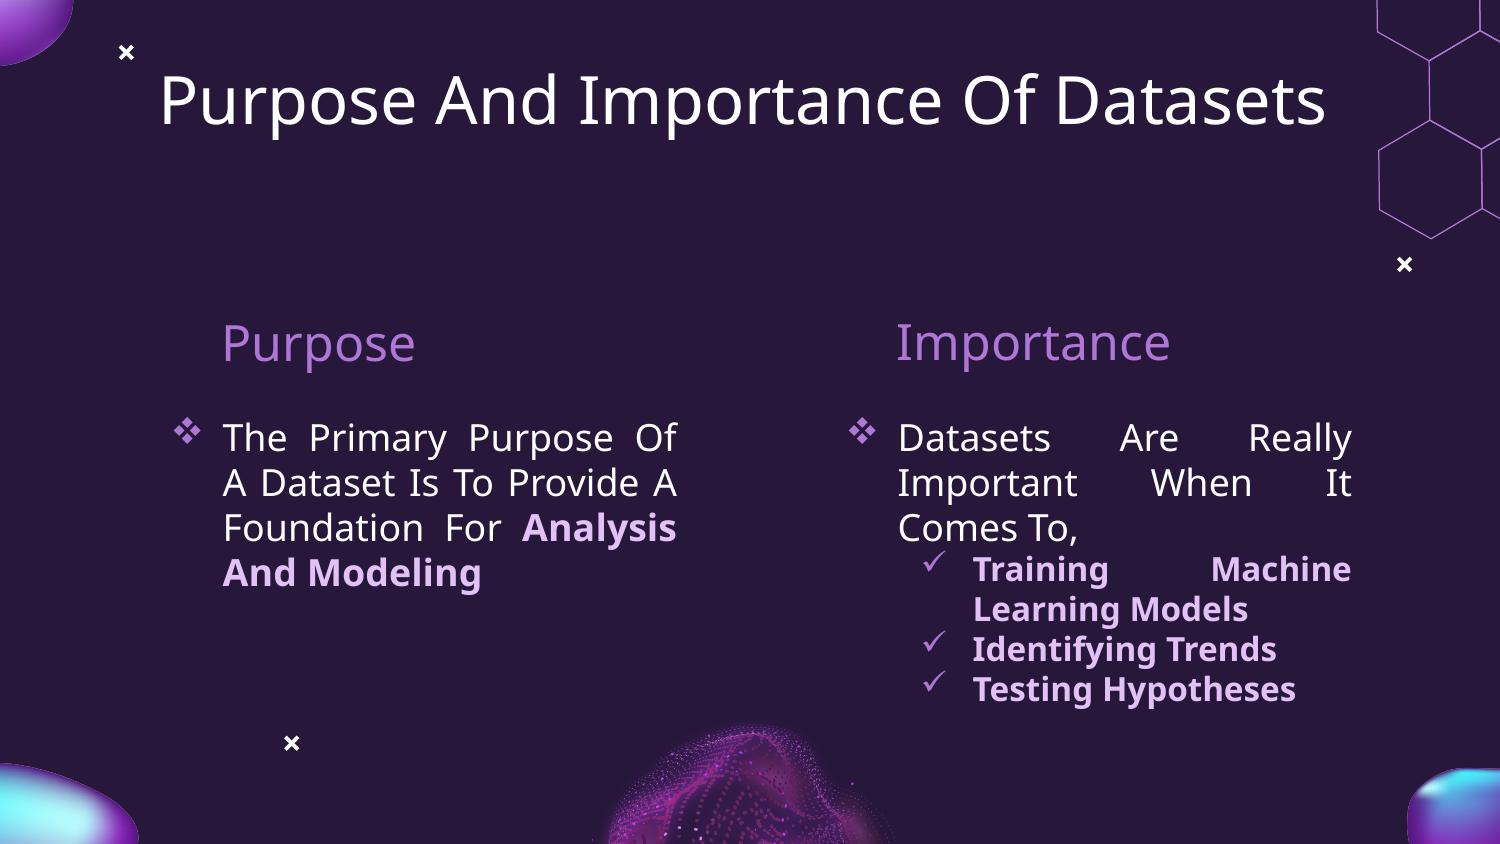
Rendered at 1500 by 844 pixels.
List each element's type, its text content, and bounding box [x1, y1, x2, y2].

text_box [285, 736, 299, 750]
text_box Importance [881, 303, 1293, 379]
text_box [119, 45, 133, 59]
text_box The Primary Purpose Of A Dataset Is To Provide A Foundation For Analysis And Modeling [132, 398, 693, 717]
title Purpose And Importance Of Datasets [82, 42, 1405, 226]
text_box Purpose [206, 303, 618, 379]
picture [0, 747, 159, 844]
picture [0, 0, 79, 91]
picture [1386, 745, 1500, 844]
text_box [1398, 257, 1412, 271]
picture [592, 718, 908, 844]
text_box Datasets Are Really Important When It Comes To, Training Machine Learning Models Identifying Trends Testing Hypotheses [807, 398, 1368, 717]
